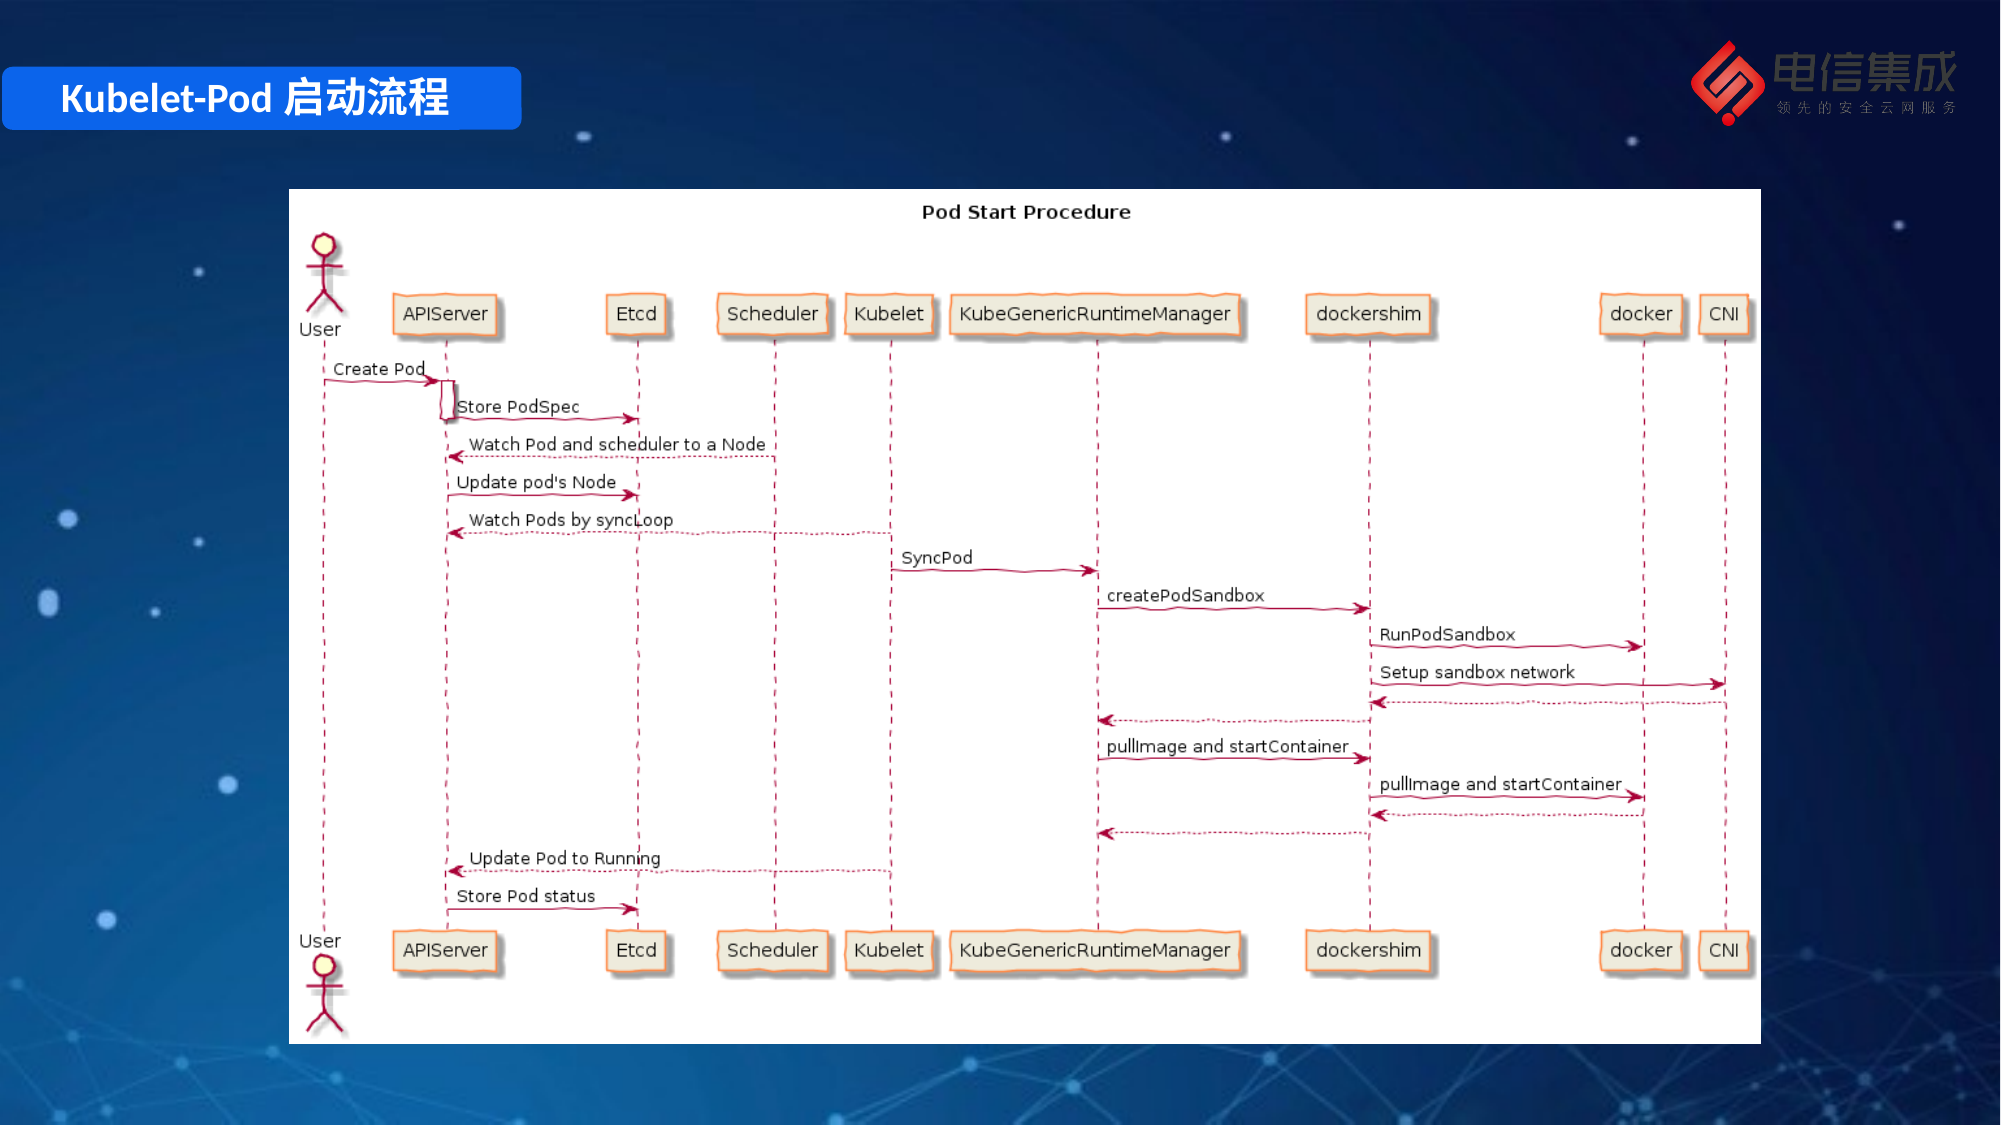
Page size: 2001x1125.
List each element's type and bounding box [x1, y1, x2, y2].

text_box [0, 62, 522, 130]
picture [0, 0, 2001, 1125]
